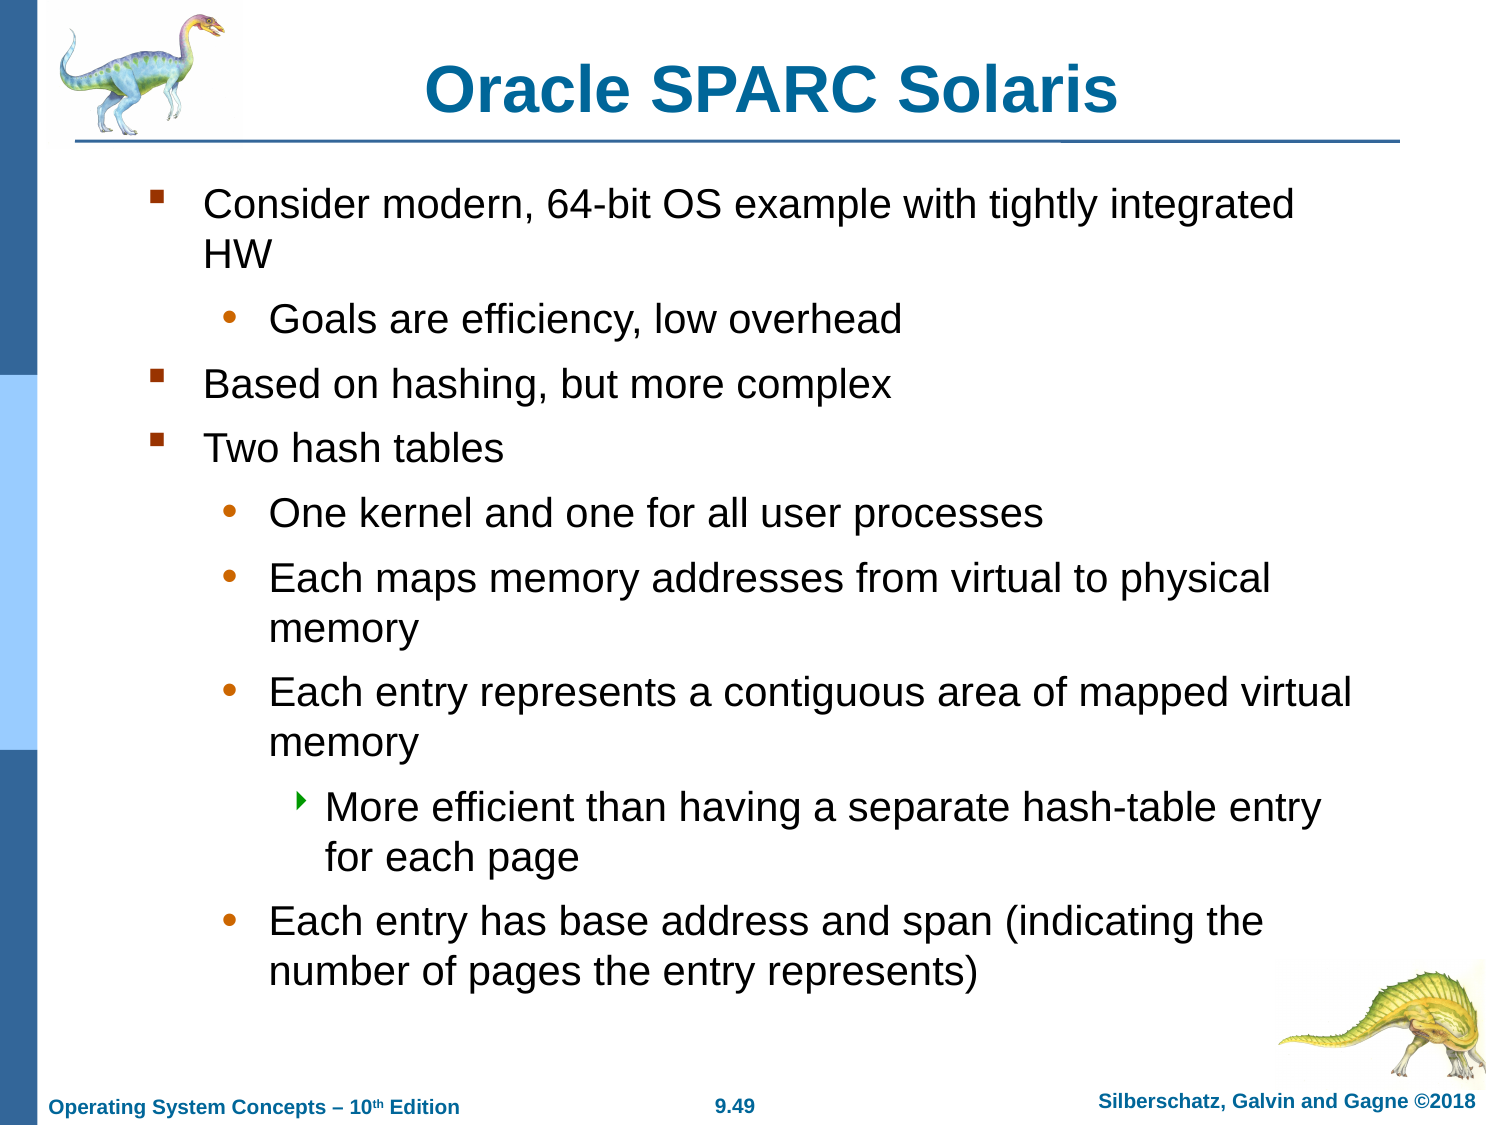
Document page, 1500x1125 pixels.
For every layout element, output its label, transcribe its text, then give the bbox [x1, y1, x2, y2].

list Consider modern, 64-bit OS example with tightly integrated HW Goals are efficiency, low overhead Based on hashing, but more complex Two hash tables One kernel and one for all user processes Each maps memory addresses from virtual to physical memory Each entry represents a contiguous area of mapped virtual memory More efficient than having a separate hash-table entry for each page Each entry has base address and span (indicating the number of pages the entry represents) [131, 169, 1392, 1001]
picture [46, 0, 243, 149]
picture [1275, 959, 1486, 1090]
title Oracle SPARC Solaris [119, 38, 1425, 134]
